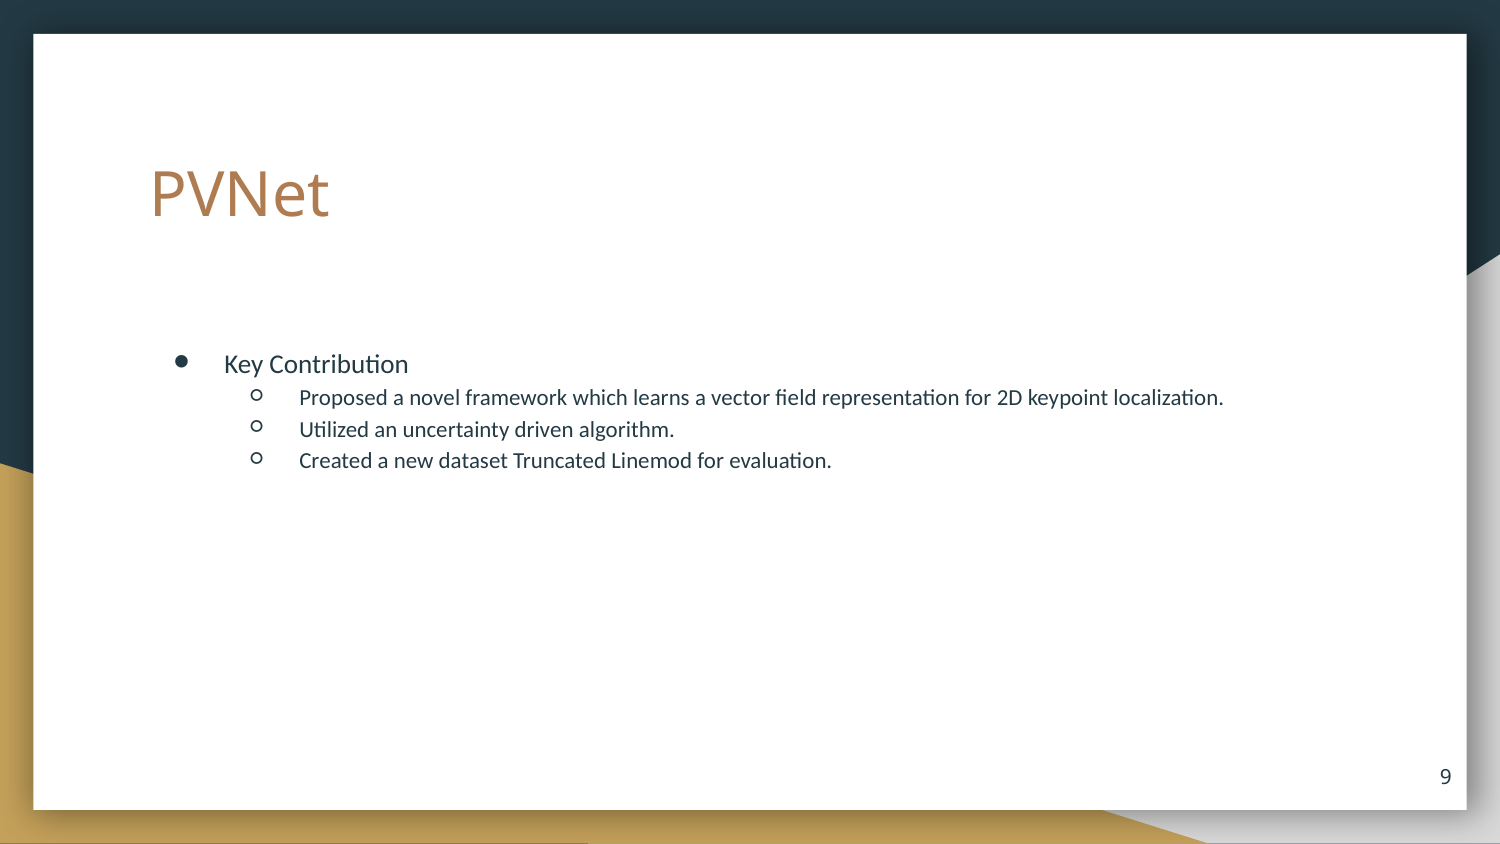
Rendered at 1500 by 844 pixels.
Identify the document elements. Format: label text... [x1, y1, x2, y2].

list Key Contribution Proposed a novel framework which learns a vector field representation for 2D keypoint localization. Utilized an uncertainty driven algorithm. Created a new dataset Truncated Linemod for evaluation. [134, 326, 1366, 729]
slide_number ‹#› [1376, 745, 1467, 810]
title PVNet [134, 138, 1366, 296]
